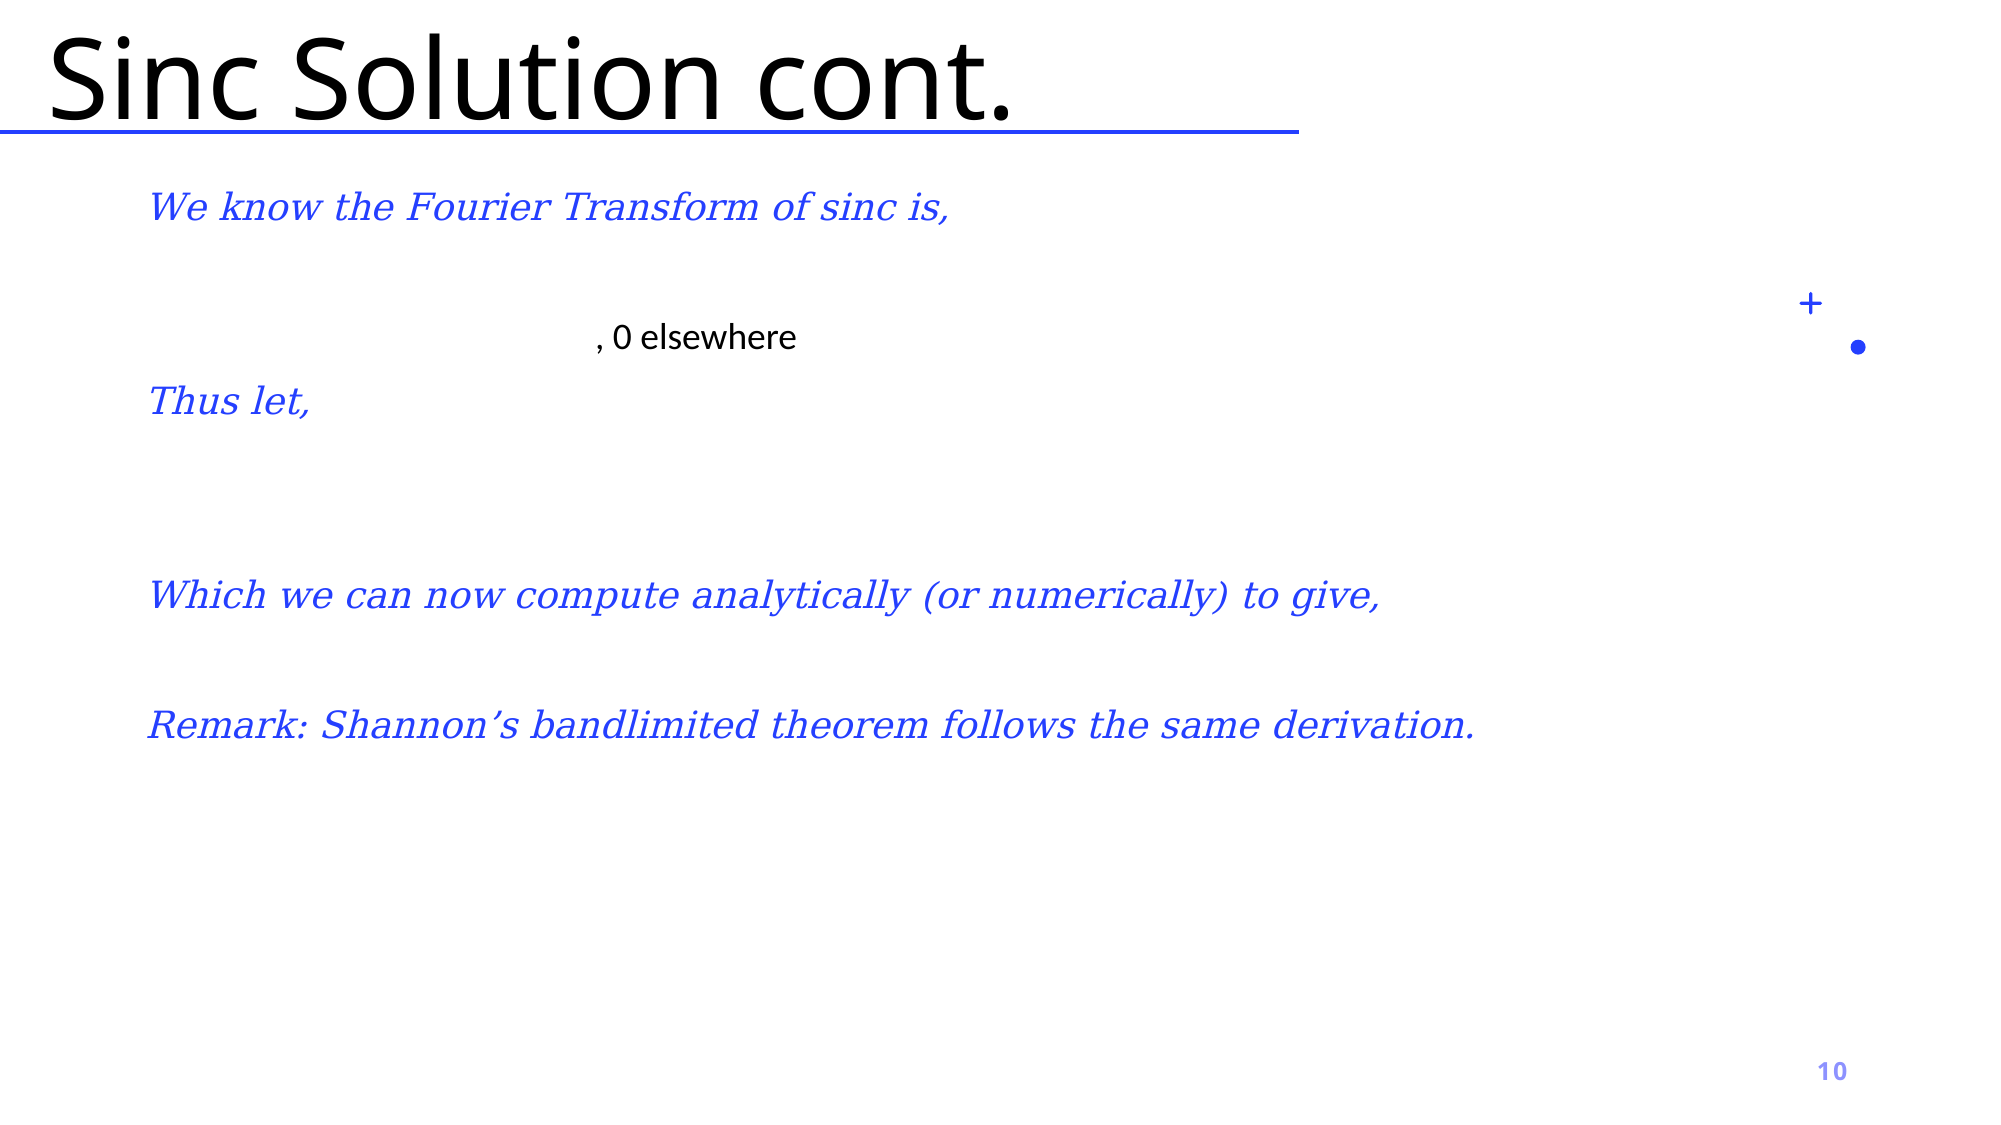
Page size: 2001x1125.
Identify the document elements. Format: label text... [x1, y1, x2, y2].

slide_number 10 [1412, 1042, 1863, 1103]
text_box Sinc Solution cont. [32, 0, 2000, 150]
